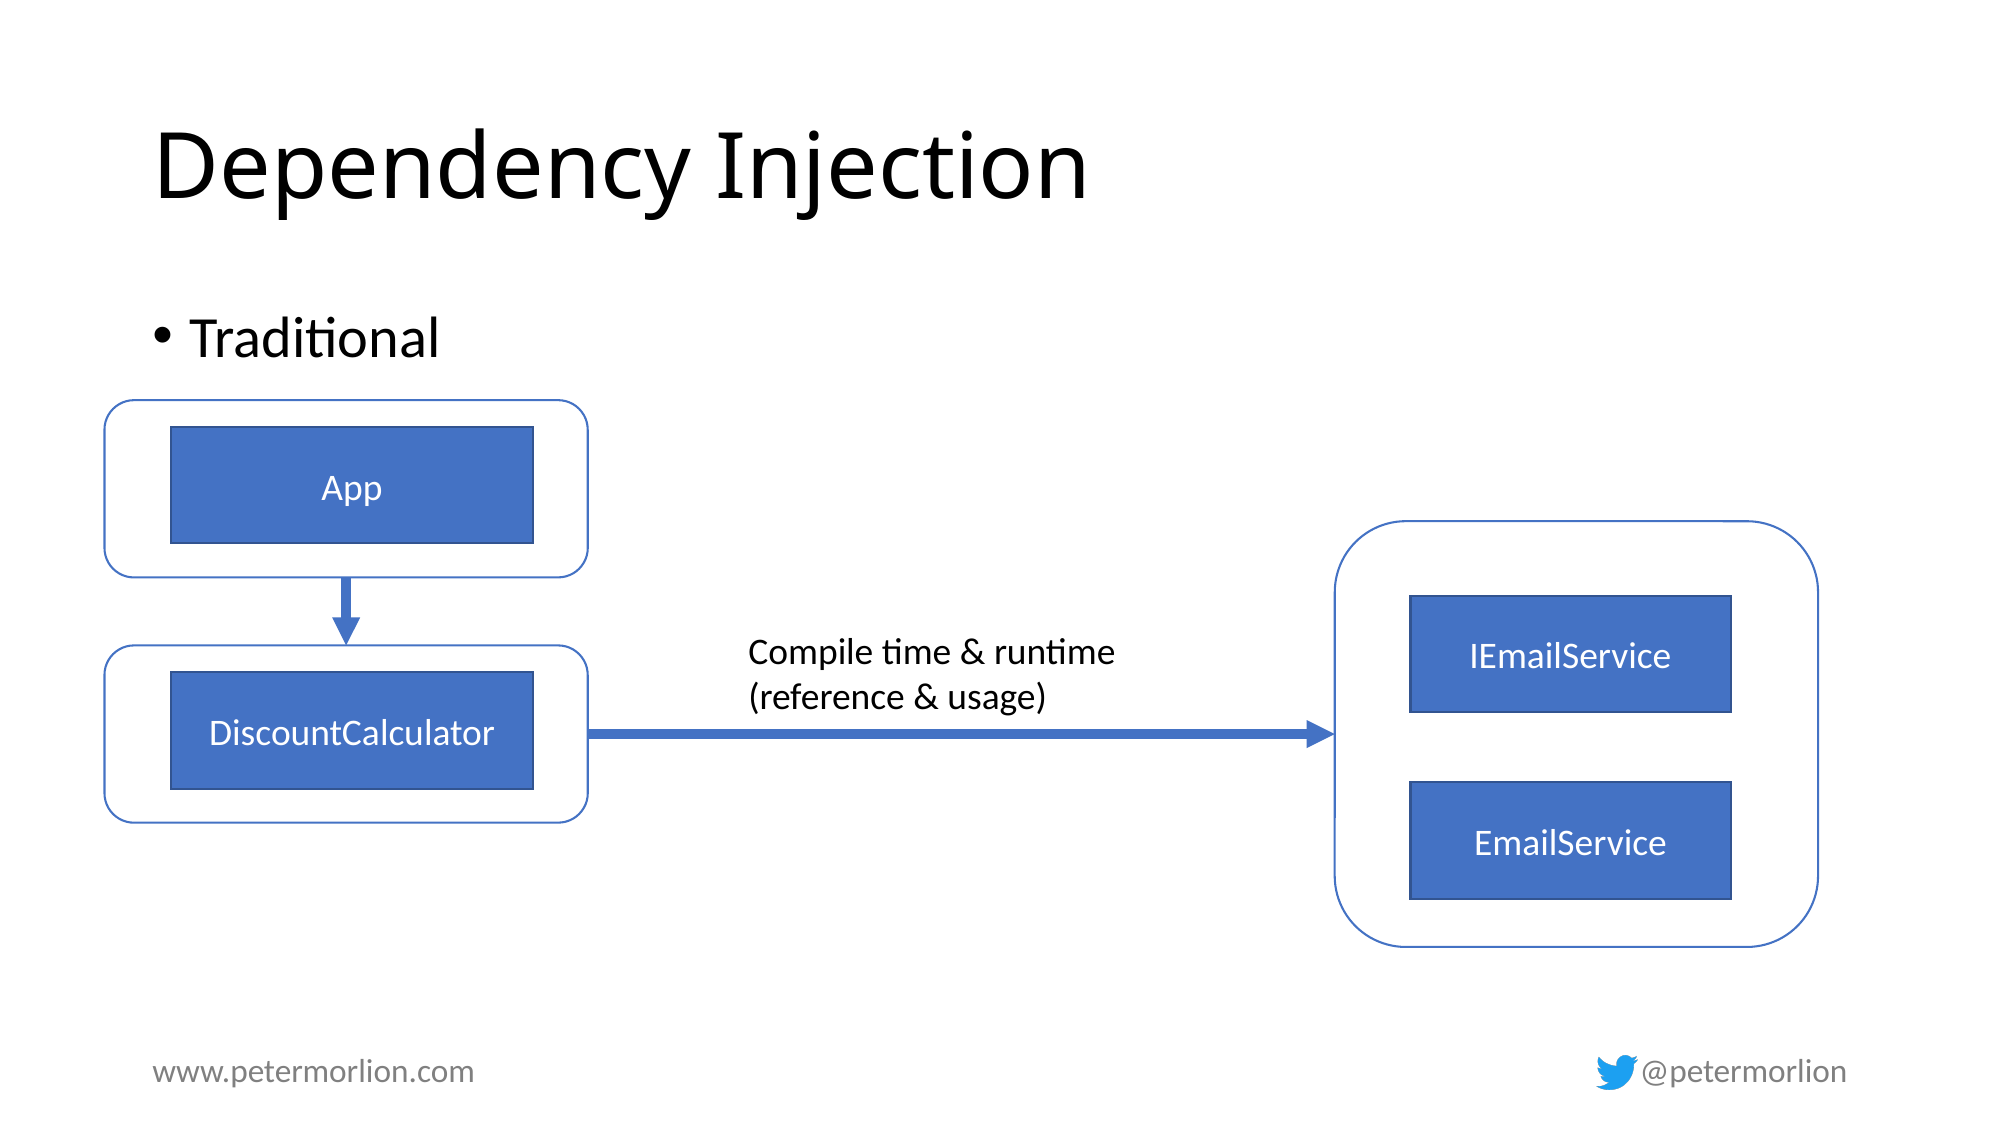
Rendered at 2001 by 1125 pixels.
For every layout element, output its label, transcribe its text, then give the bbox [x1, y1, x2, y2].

text_box App [170, 426, 534, 544]
text_box IEmailService [1409, 595, 1732, 713]
text_box EmailService [1409, 781, 1732, 900]
list Traditional [137, 299, 1863, 1014]
text_box [103, 644, 137, 824]
title Dependency Injection [137, 59, 1863, 278]
picture [1596, 1055, 1638, 1090]
text_box DiscountCalculator [170, 671, 534, 790]
text_box Compile time & runtime (reference & usage) [733, 619, 1217, 725]
text_box [103, 399, 589, 579]
